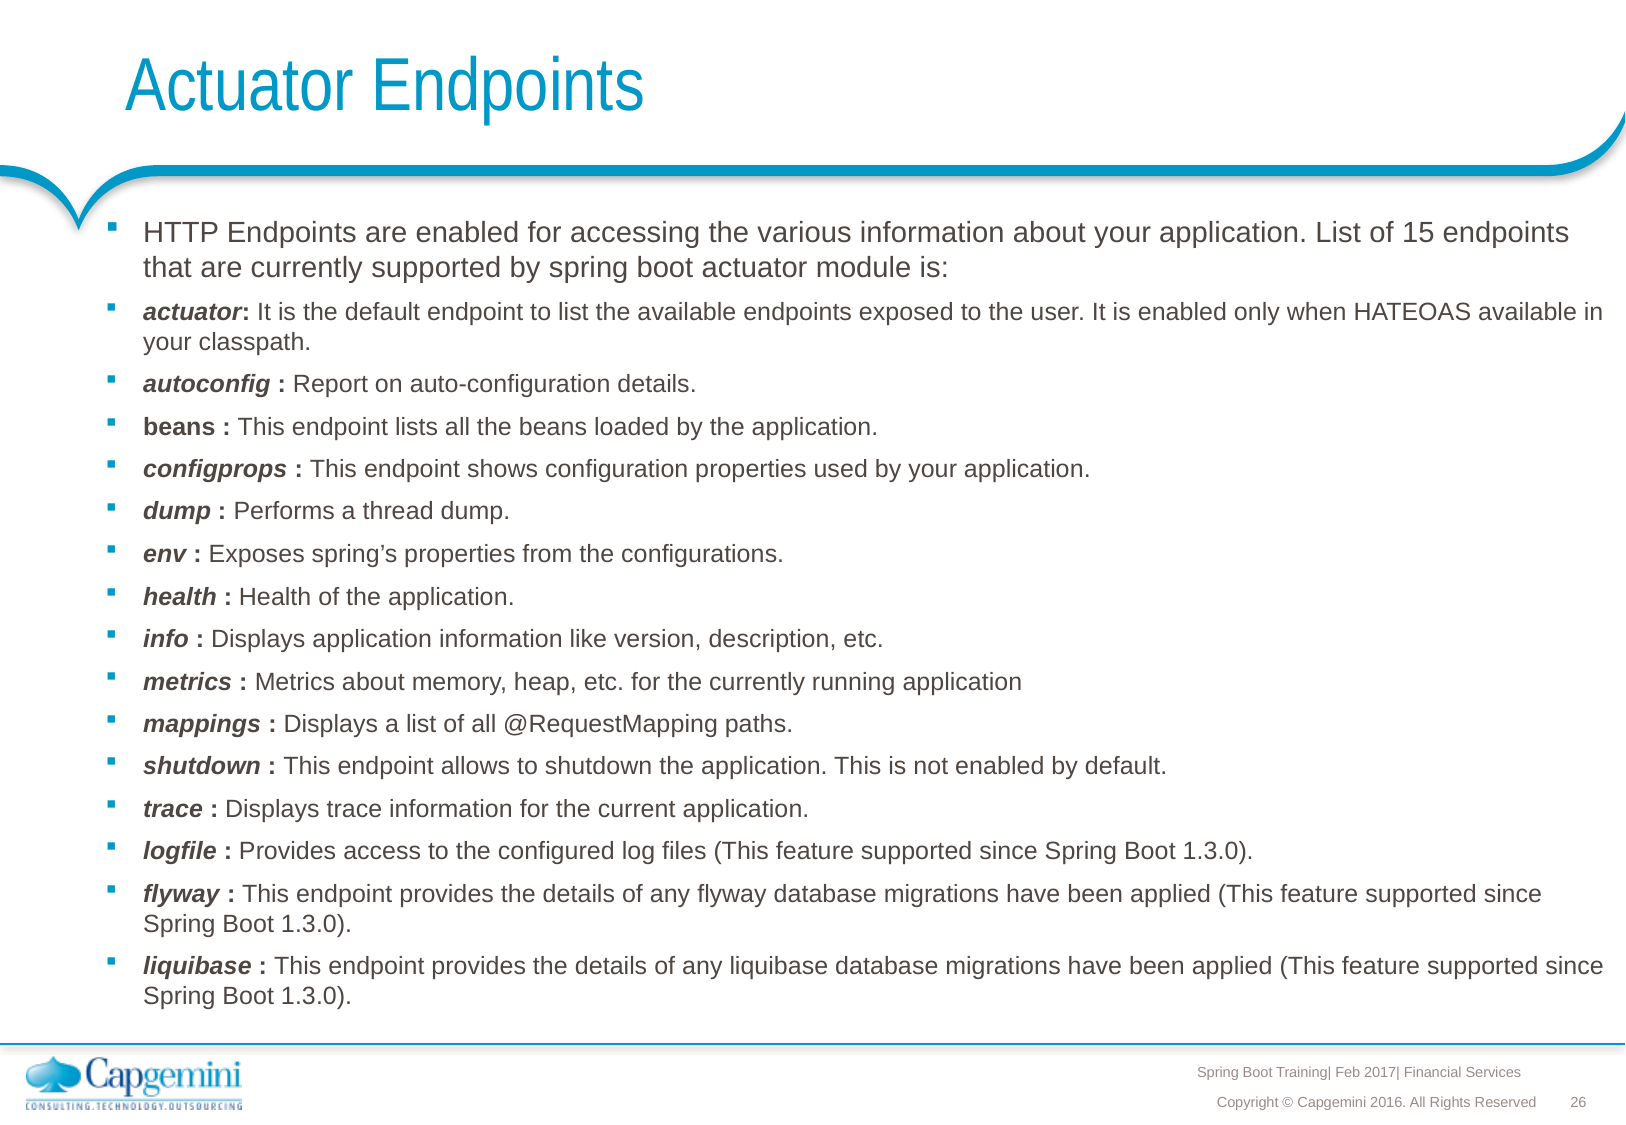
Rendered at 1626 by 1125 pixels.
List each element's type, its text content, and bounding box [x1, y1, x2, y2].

picture [26, 1056, 242, 1110]
list HTTP Endpoints are enabled for accessing the various information about your application. List of 15 endpoints that are currently supported by spring boot actuator module is: actuator: It is the default endpoint to list the available endpoints exposed to the user. It is enabled only when HATEOAS available in your classpath. autoconfig : Report on auto-configuration details. beans : This endpoint lists all the beans loaded by the application. configprops : This endpoint shows configuration properties used by your application. dump : Performs a thread dump. env : Exposes spring’s properties from the configurations. health : Health of the application. info : Displays application information like version, description, etc. metrics : Metrics about memory, heap, etc. for the currently running application mappings : Displays a list of all @RequestMapping paths. shutdown : This endpoint allows to shutdown the application. This is not enabled by default. trace : Displays trace information for the current application. logfile : Provides access to the configured log files (This feature supported since Spring Boot 1.3.0). flyway : This endpoint provides the details of any flyway database migrations have been applied (This feature supported since Spring Boot 1.3.0). liquibase : This endpoint provides the details of any liquibase database migrations have been applied (This feature supported since Spring Boot 1.3.0). [105, 201, 1625, 1094]
title Actuator Endpoints [76, 0, 1427, 161]
